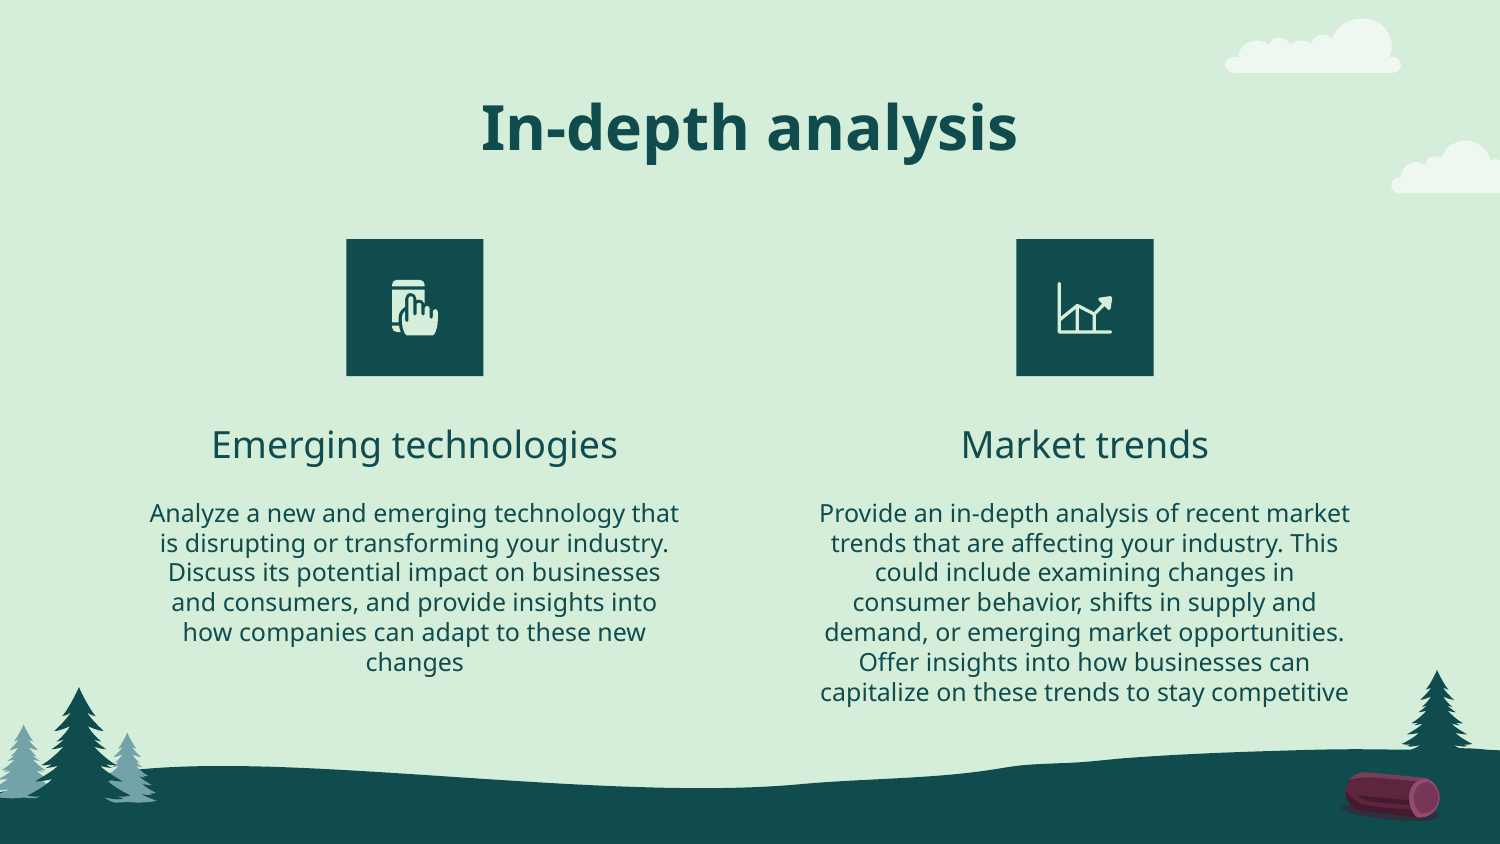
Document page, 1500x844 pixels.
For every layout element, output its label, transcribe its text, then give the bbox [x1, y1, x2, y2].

subtitle Analyze a new and emerging technology that is disrupting or transforming your industry. Discuss its potential impact on businesses and consumers, and provide insights into how companies can adapt to these new changes [133, 482, 697, 704]
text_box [391, 279, 438, 336]
subtitle Market trends [803, 410, 1367, 482]
text_box [1016, 239, 1154, 377]
subtitle Emerging technologies [133, 410, 697, 482]
title In-depth analysis [118, 72, 1382, 167]
text_box [1057, 281, 1113, 334]
subtitle Provide an in-depth analysis of recent market trends that are affecting your industry. This could include examining changes in consumer behavior, shifts in supply and demand, or emerging market opportunities. Offer insights into how businesses can capitalize on these trends to stay competitive [803, 482, 1367, 704]
text_box [346, 239, 484, 377]
